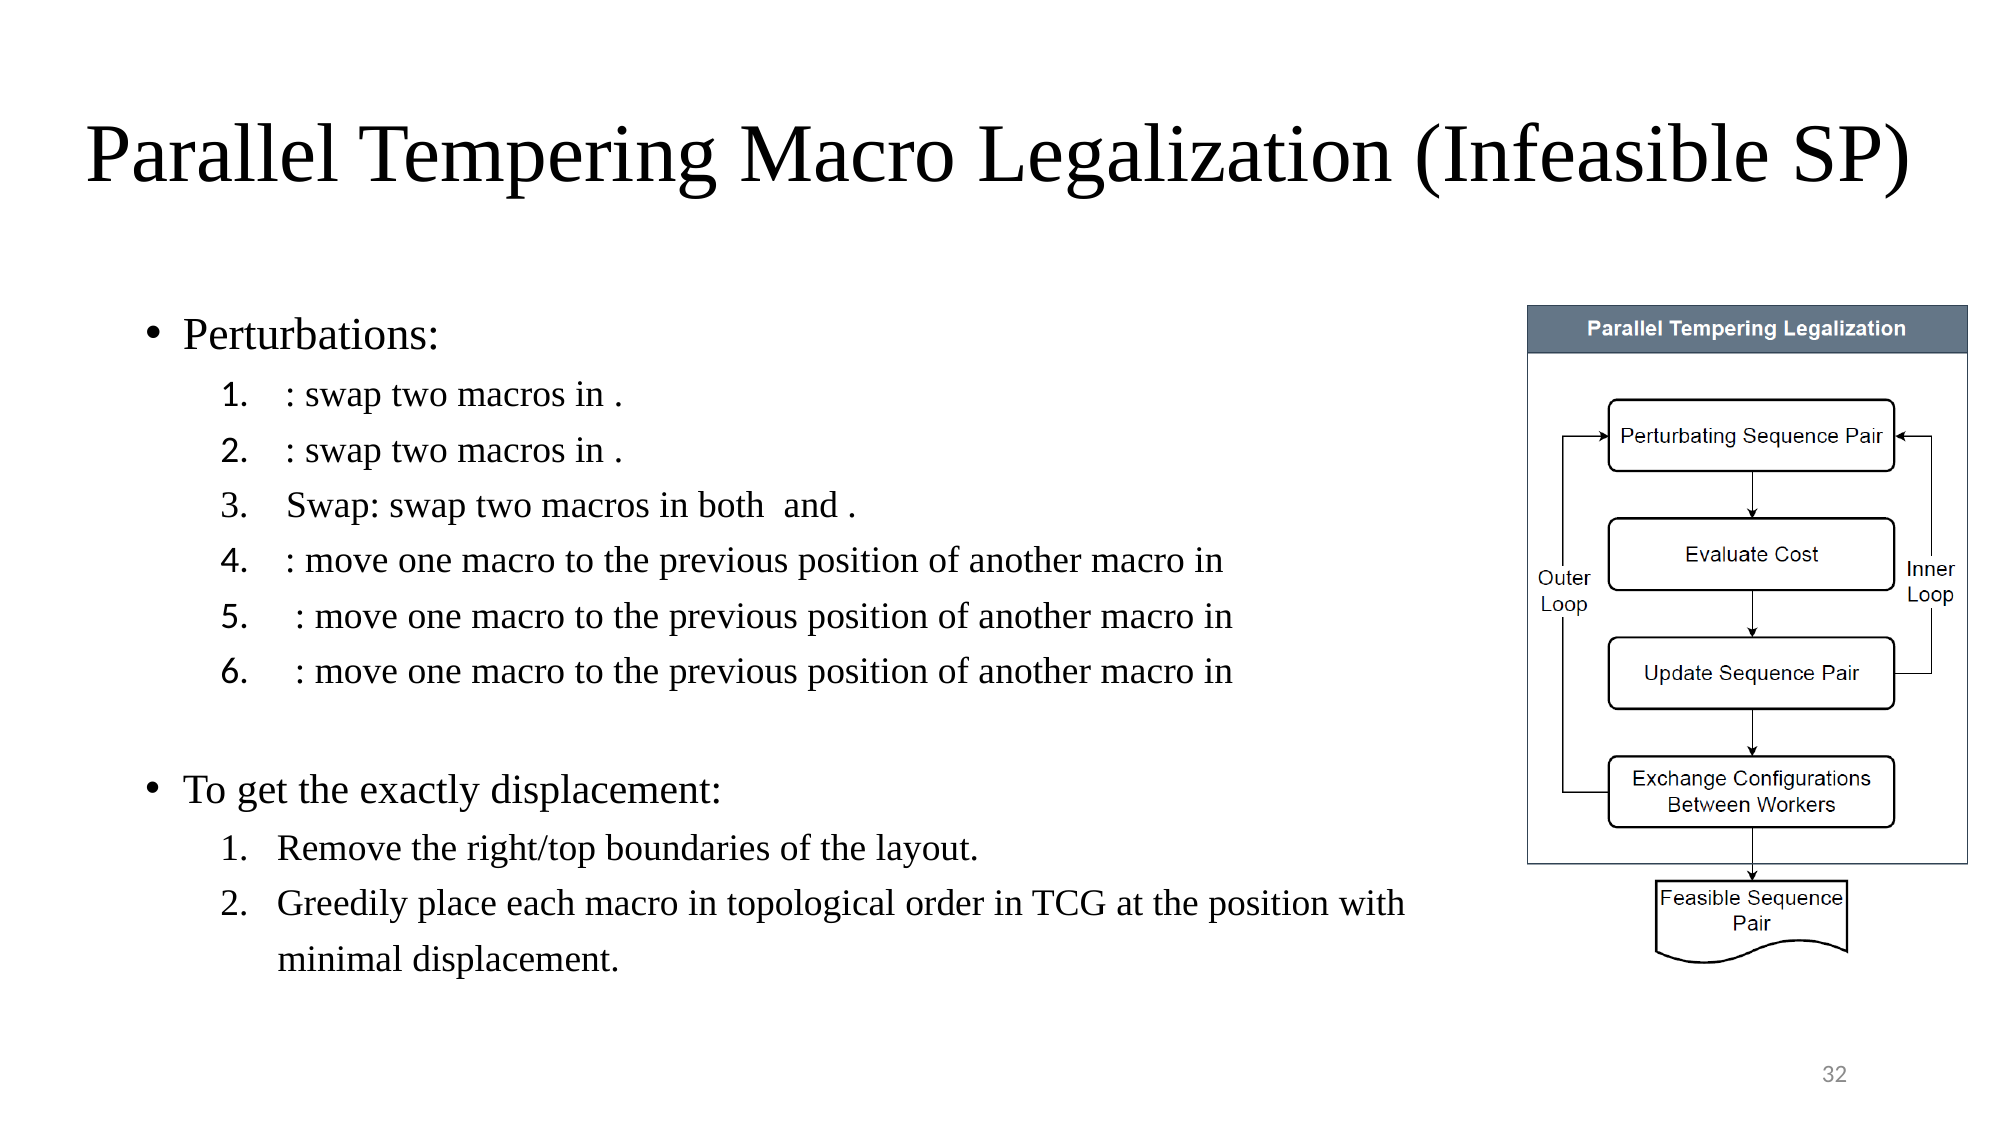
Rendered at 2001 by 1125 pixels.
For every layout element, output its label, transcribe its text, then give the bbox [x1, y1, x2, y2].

title Parallel Tempering Macro Legalization (Infeasible SP) [70, 46, 1930, 264]
slide_number 31 [1412, 1042, 1863, 1103]
picture [1518, 296, 1974, 967]
